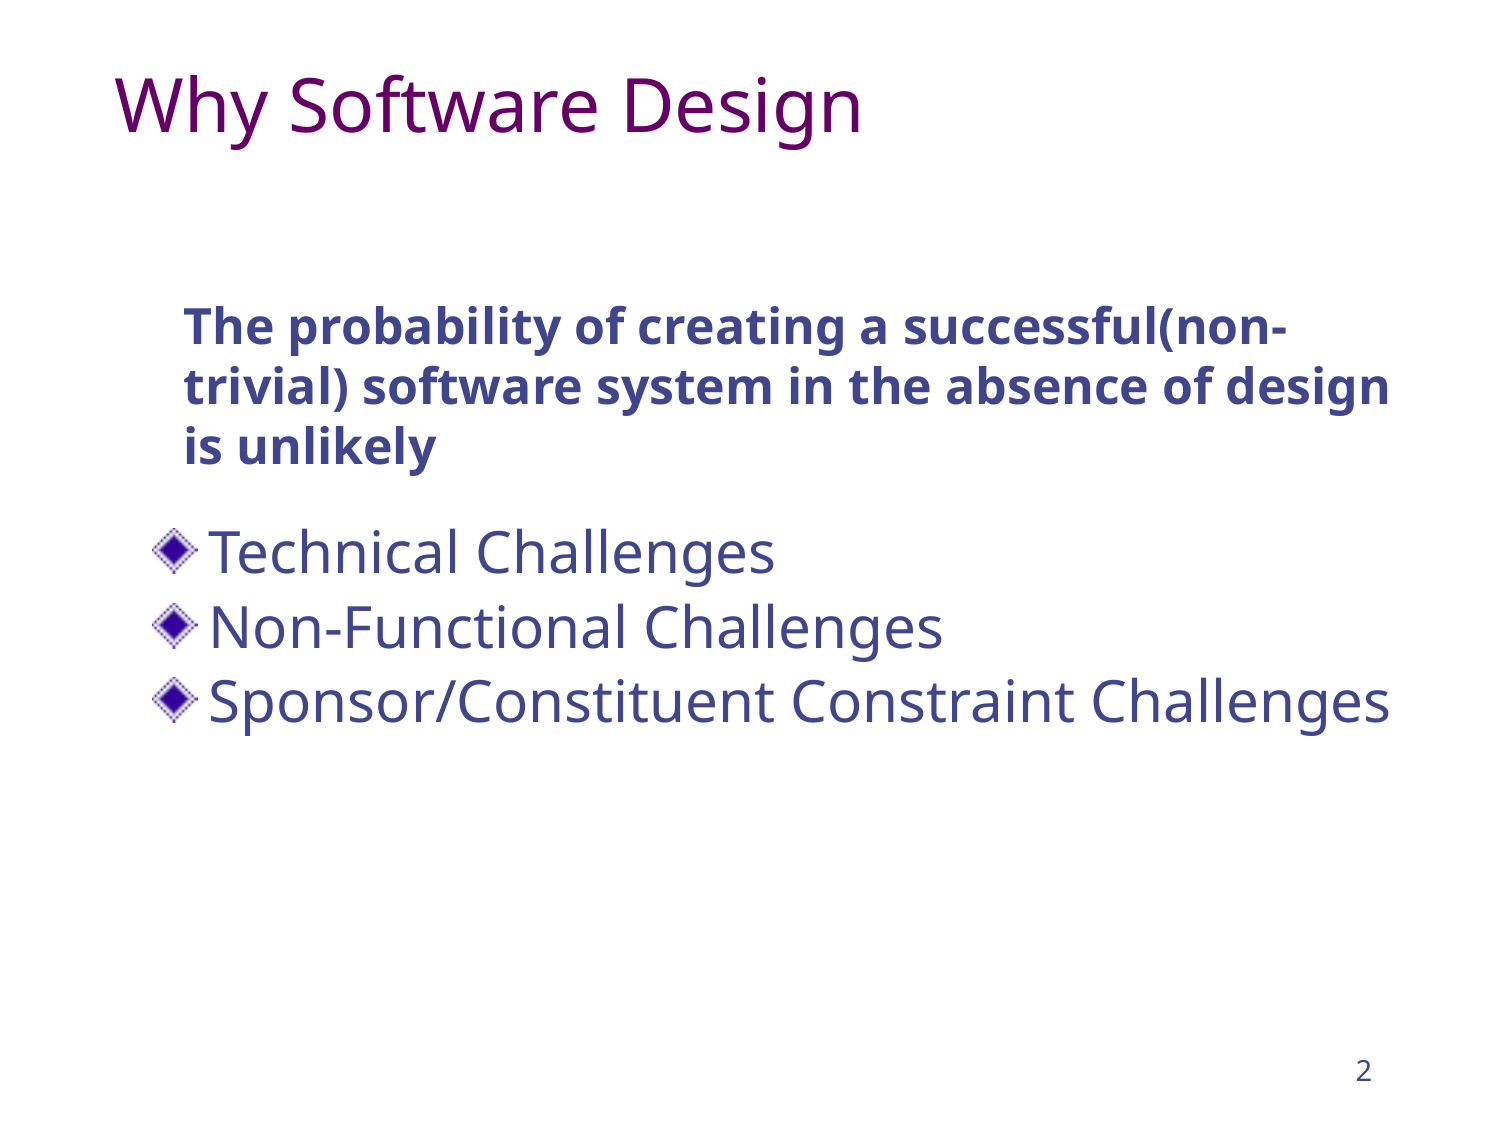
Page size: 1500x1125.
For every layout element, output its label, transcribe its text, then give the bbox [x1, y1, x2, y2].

picture [152, 528, 198, 574]
slide_number 2 [1074, 1041, 1388, 1100]
list Technical Challenges Non-Functional Challenges Sponsor/Constituent Constraint Challenges [137, 515, 1413, 1041]
title Why Software Design [99, 50, 1375, 238]
picture [152, 603, 198, 649]
text_box The probability of creating a successful(non-trivial) software system in the absence of design is unlikely [168, 287, 1413, 483]
picture [152, 677, 198, 723]
